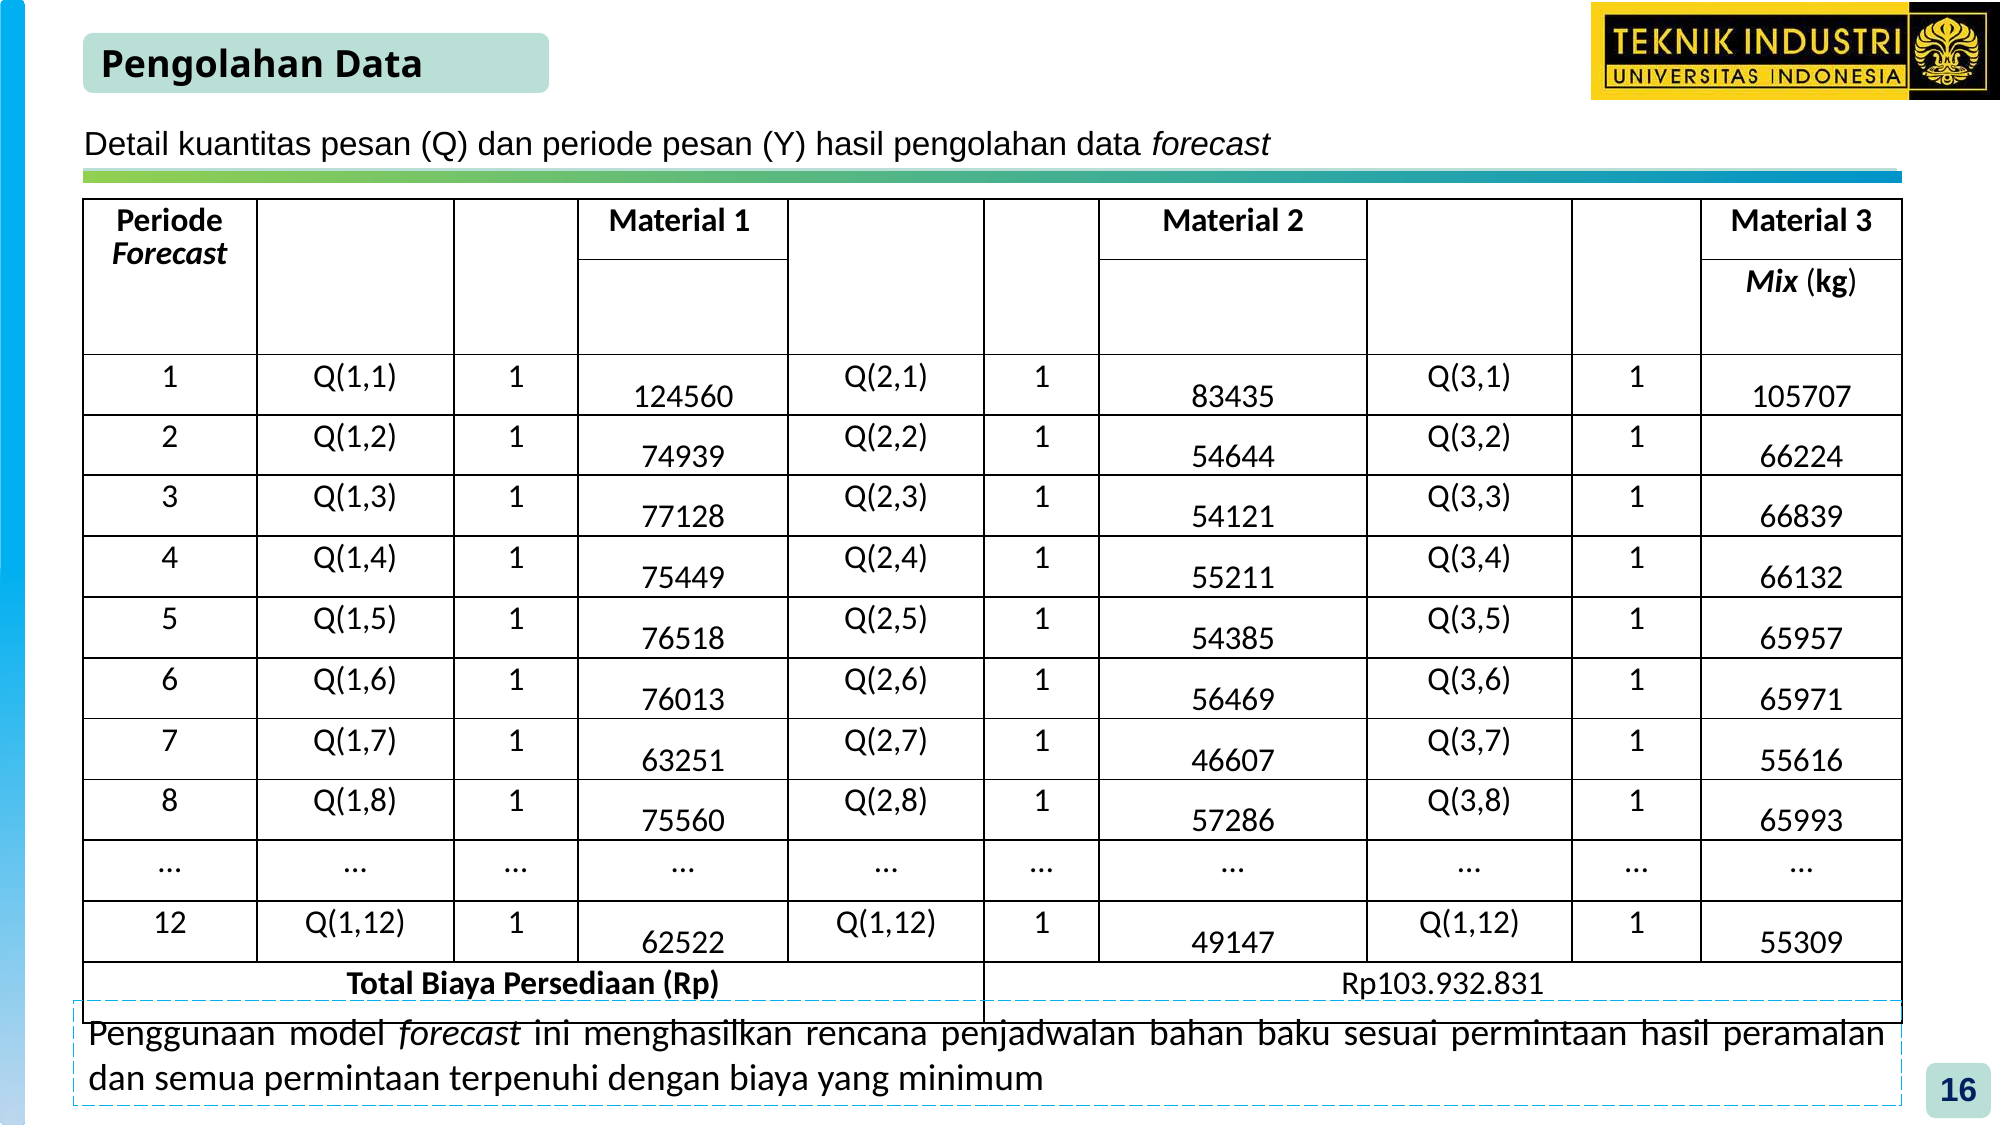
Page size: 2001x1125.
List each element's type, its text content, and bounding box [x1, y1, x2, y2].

picture [1591, 2, 2000, 100]
text_box [82, 171, 1903, 184]
text_box [0, 0, 26, 1125]
text_box Penggunaan model forecast ini menghasilkan rencana penjadwalan bahan baku sesuai permintaan hasil peramalan dan semua permintaan terpenuhi dengan biaya yang minimum [73, 1000, 1902, 1106]
text_box 16 [1891, 1060, 2000, 1116]
text_box Detail kuantitas pesan (Q) dan periode pesan (Y) hasil pengolahan data forecast [69, 119, 1960, 180]
text_box [1928, 1116, 1989, 1120]
text_box Pengolahan Data [81, 31, 551, 94]
